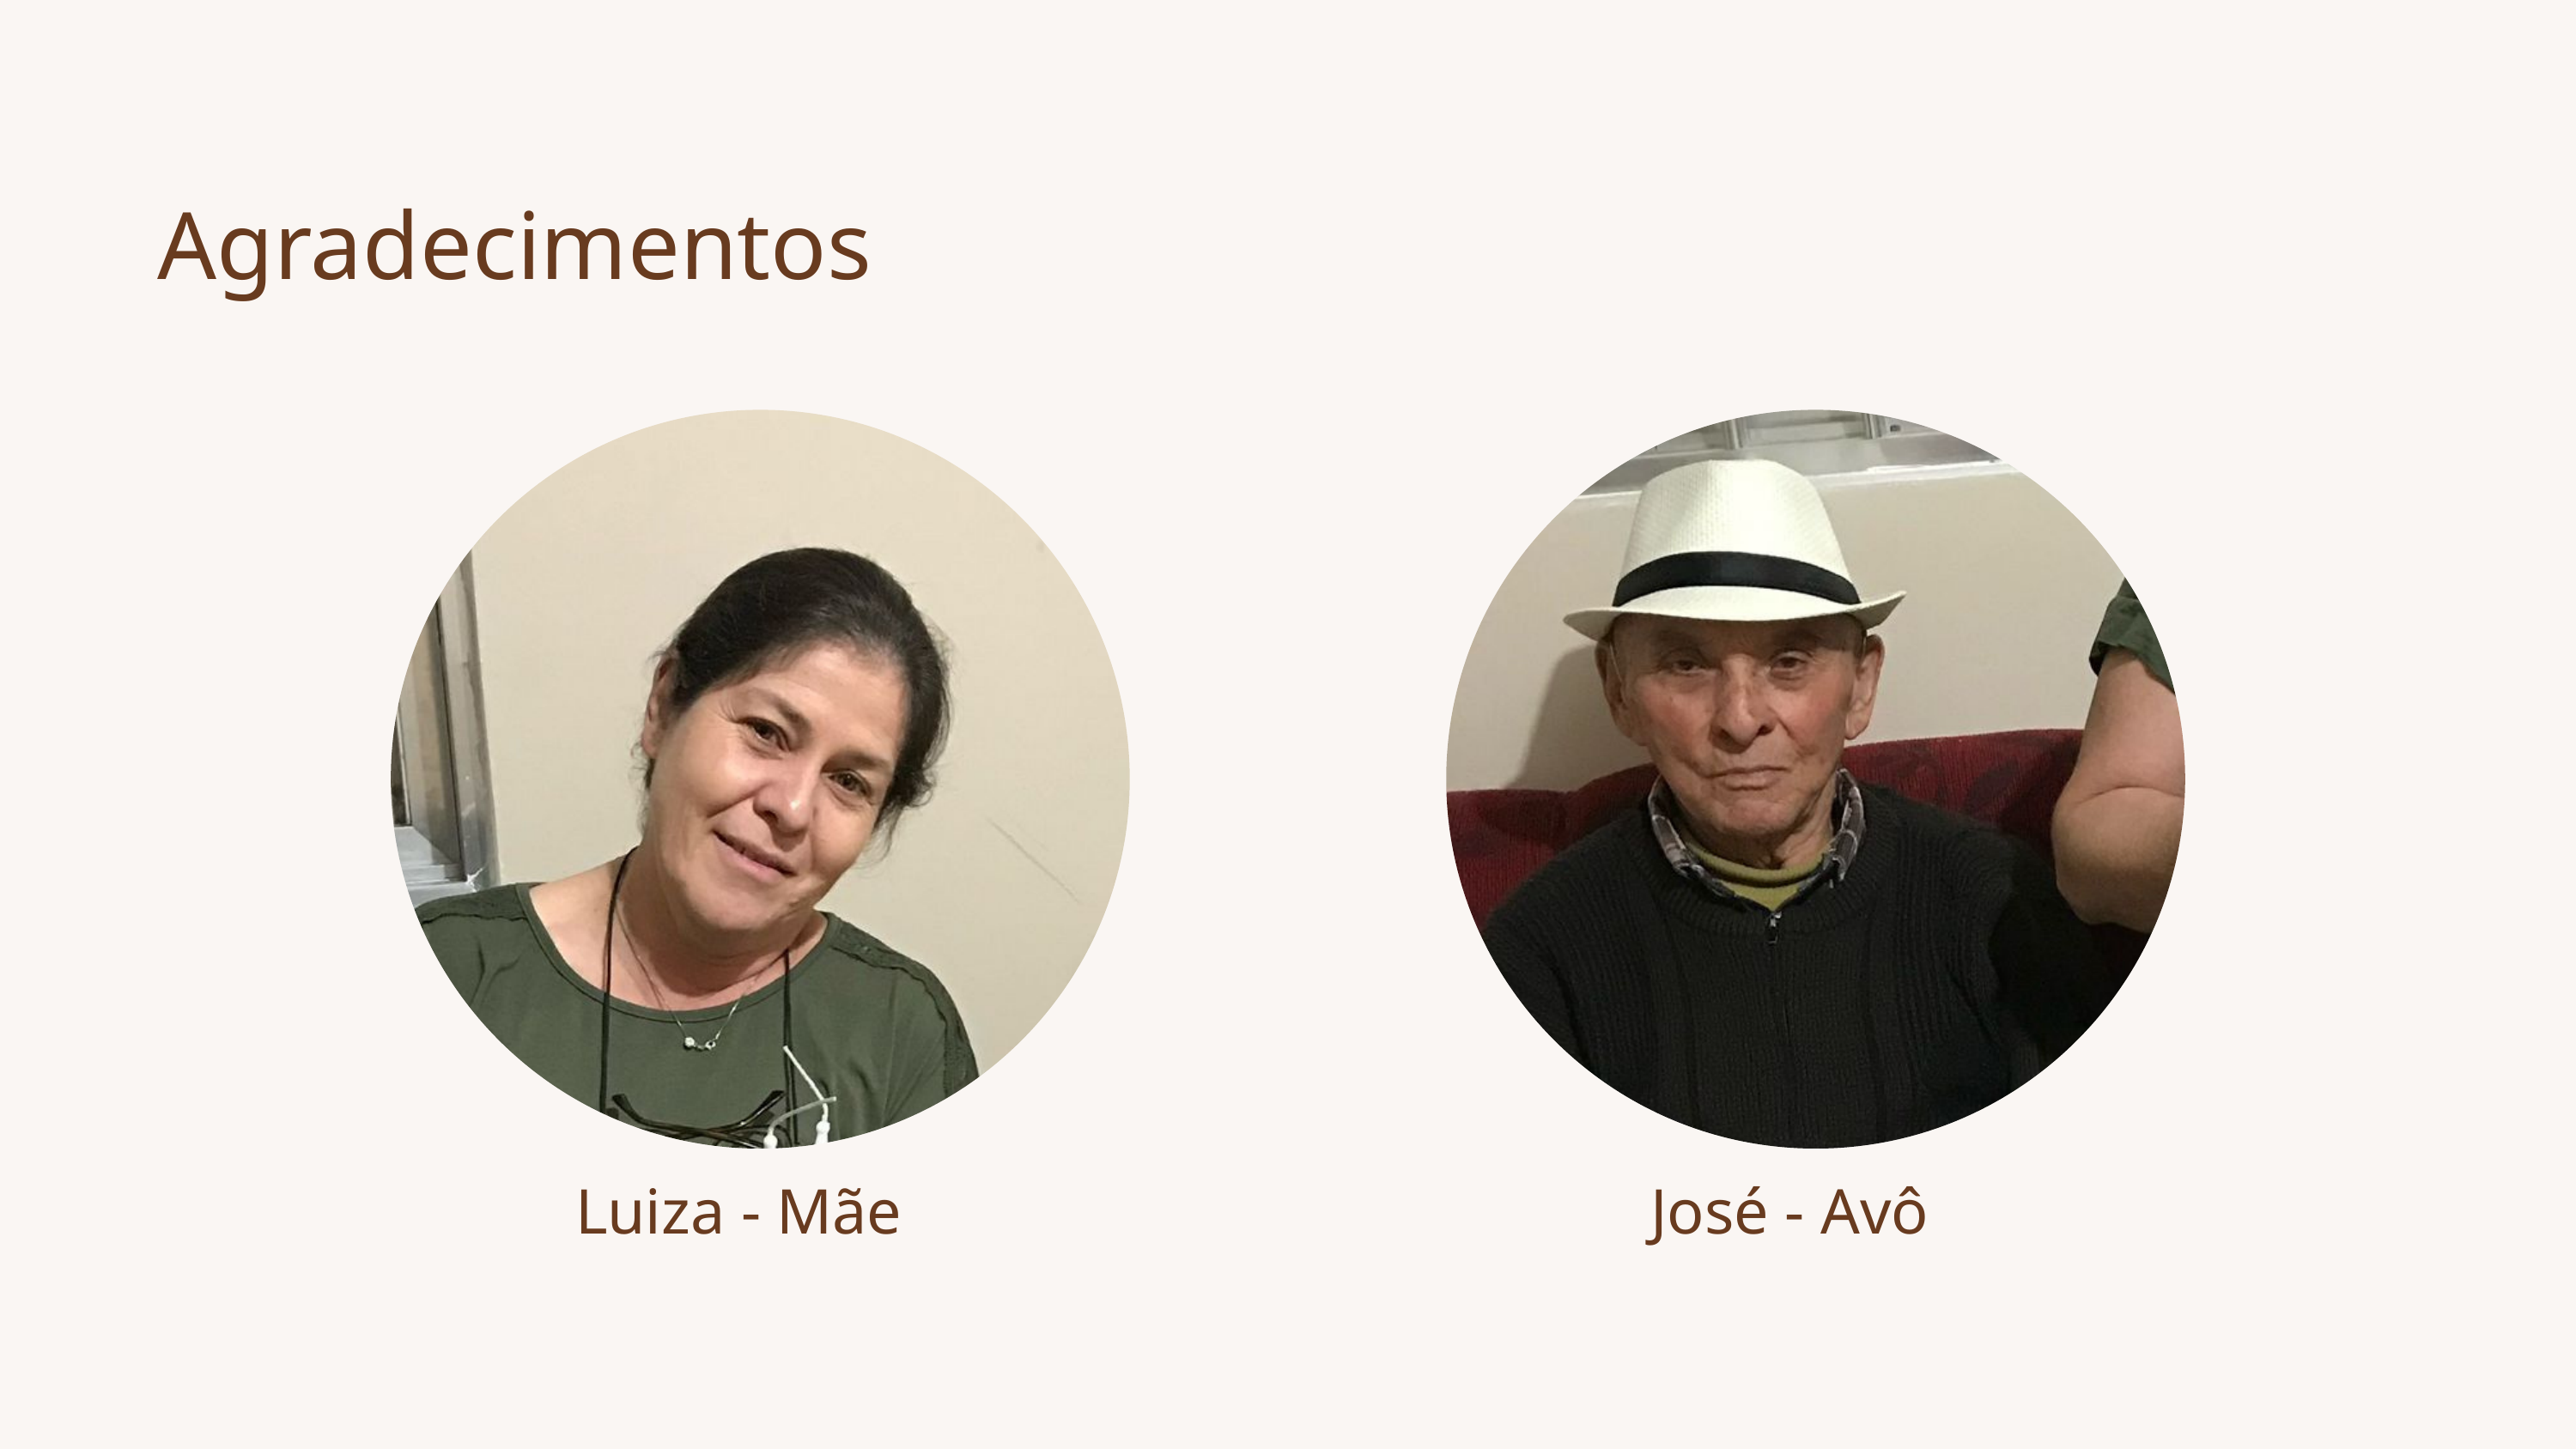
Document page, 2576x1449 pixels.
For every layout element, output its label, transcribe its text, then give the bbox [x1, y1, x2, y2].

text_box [1445, 409, 2186, 1149]
text_box Agradecimentos [157, 167, 993, 298]
text_box José - Avô [1650, 1160, 1981, 1247]
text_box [390, 409, 1130, 1149]
text_box Luiza - Mãe [575, 1160, 945, 1247]
